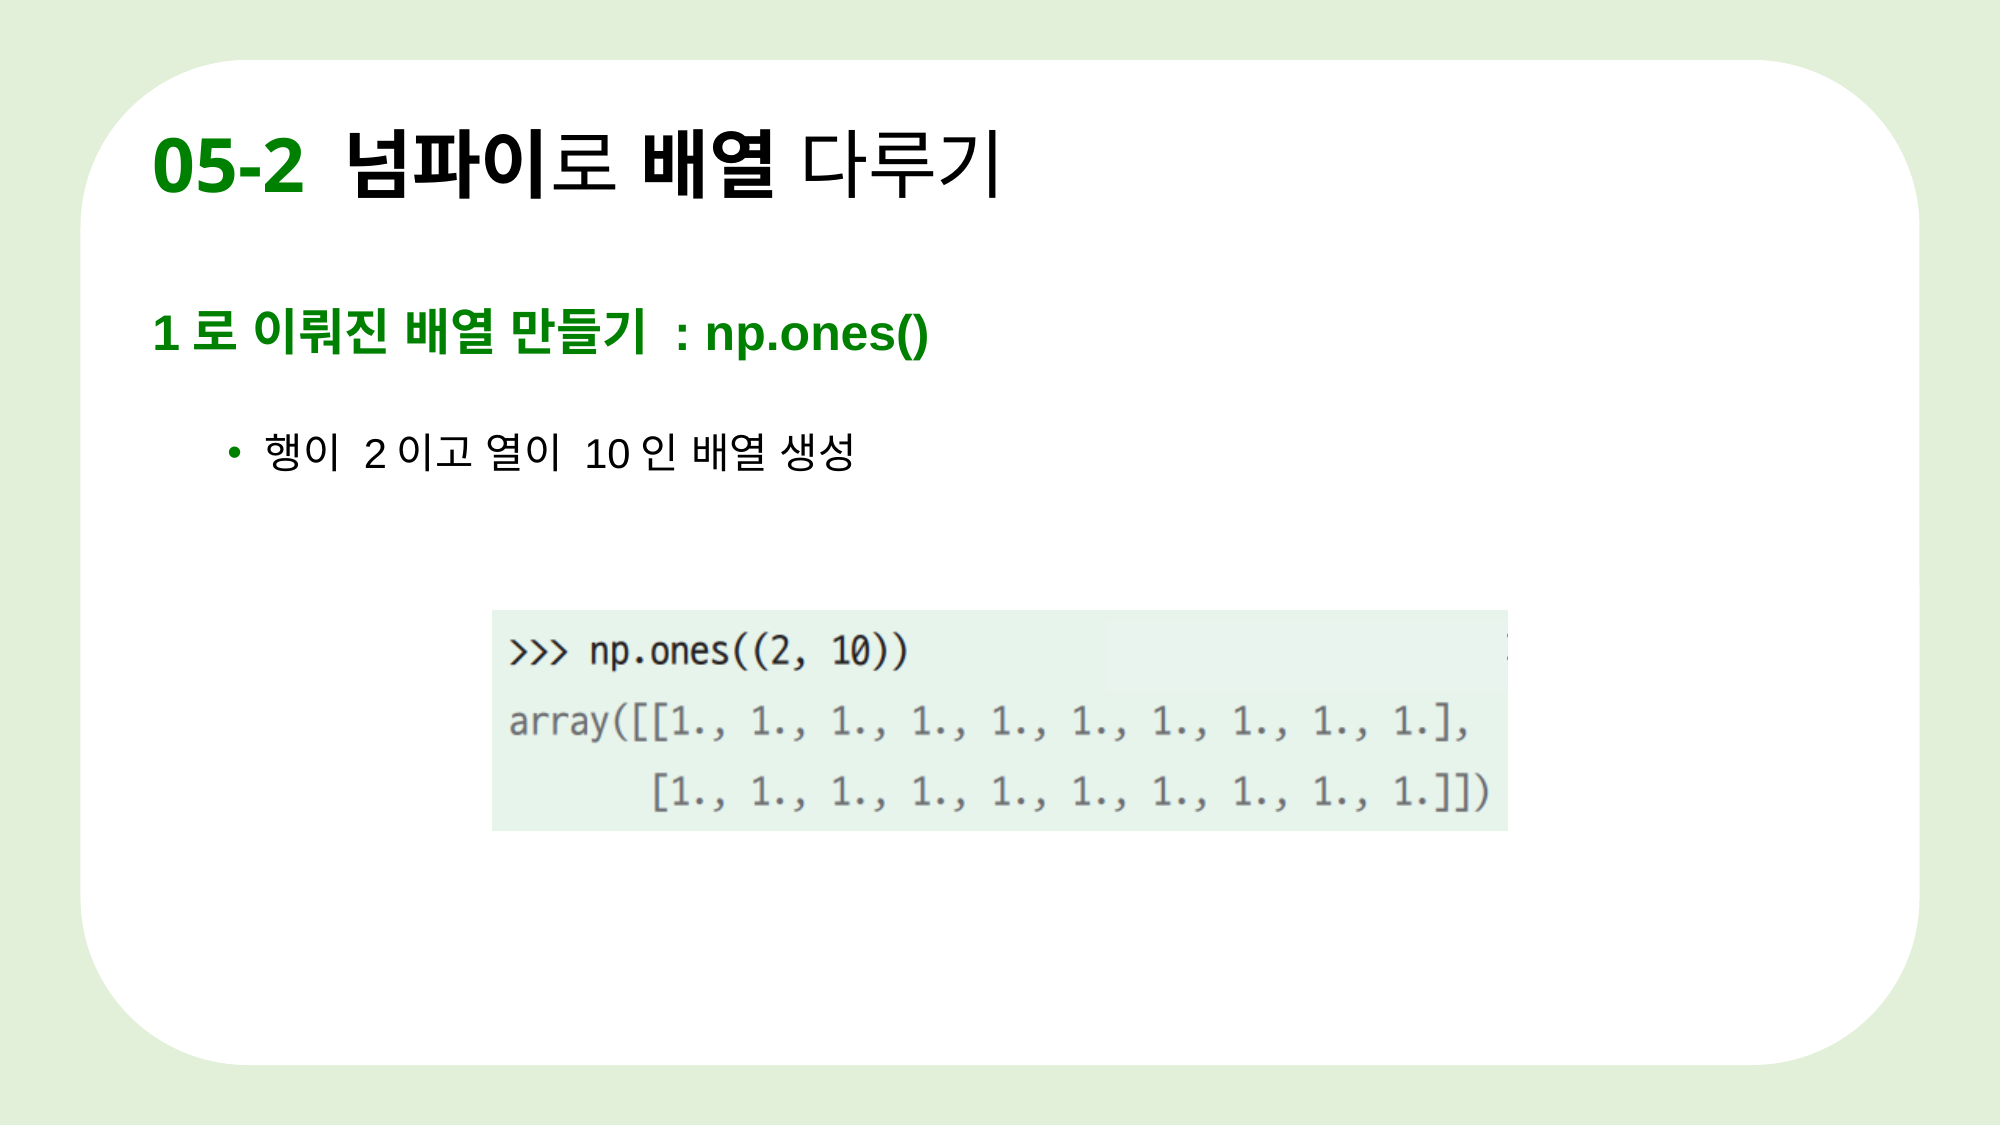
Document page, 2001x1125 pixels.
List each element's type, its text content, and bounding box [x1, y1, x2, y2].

picture [492, 610, 1508, 831]
list 1로 이뤄진 배열 만들기 : np.ones() 행이 2이고 열이 10인 배열 생성 [137, 299, 1863, 1014]
title 05-2 넘파이로 배열 다루기 [137, 59, 1863, 278]
